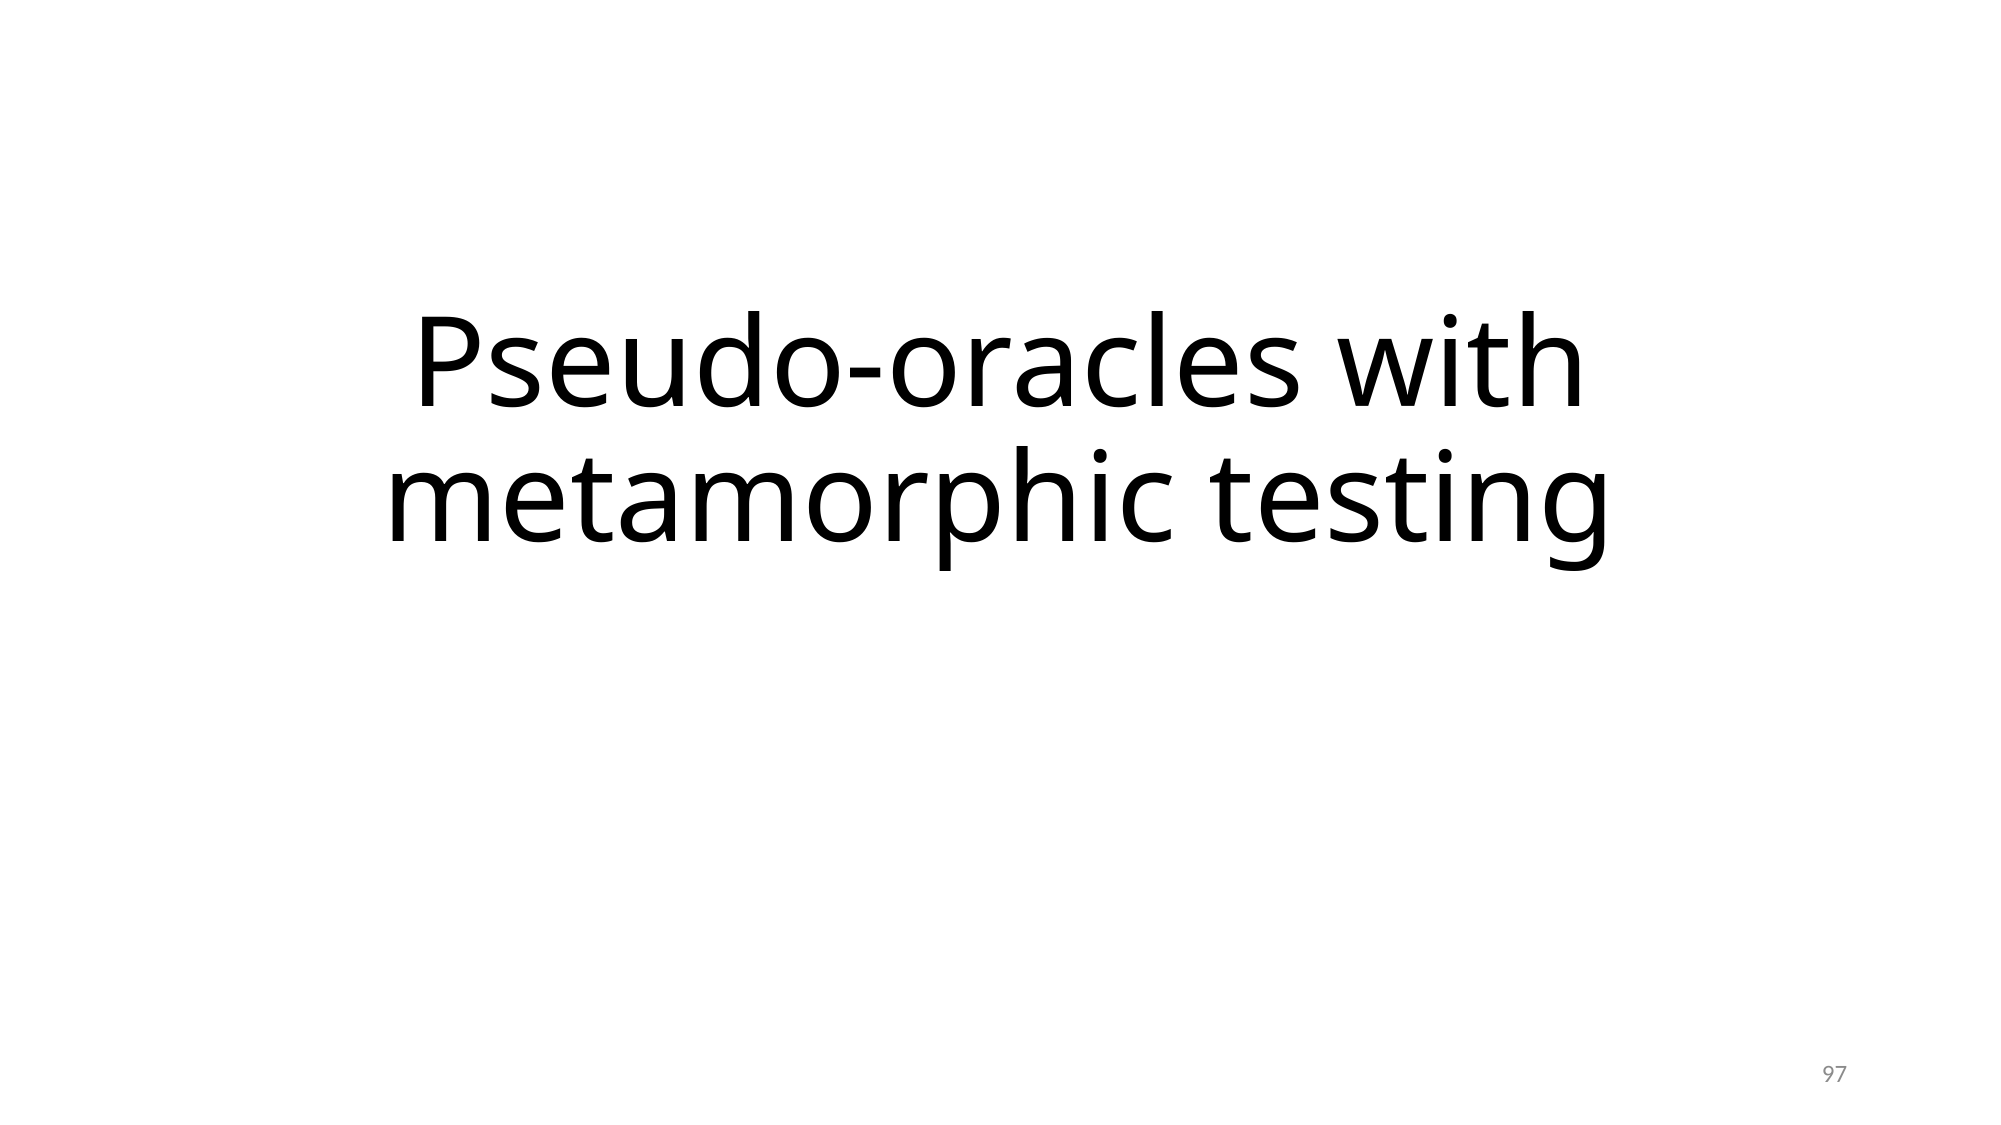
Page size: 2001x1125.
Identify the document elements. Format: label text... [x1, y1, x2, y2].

slide_number 97 [1412, 1042, 1863, 1103]
title Pseudo-oracles with metamorphic testing [249, 184, 1750, 576]
